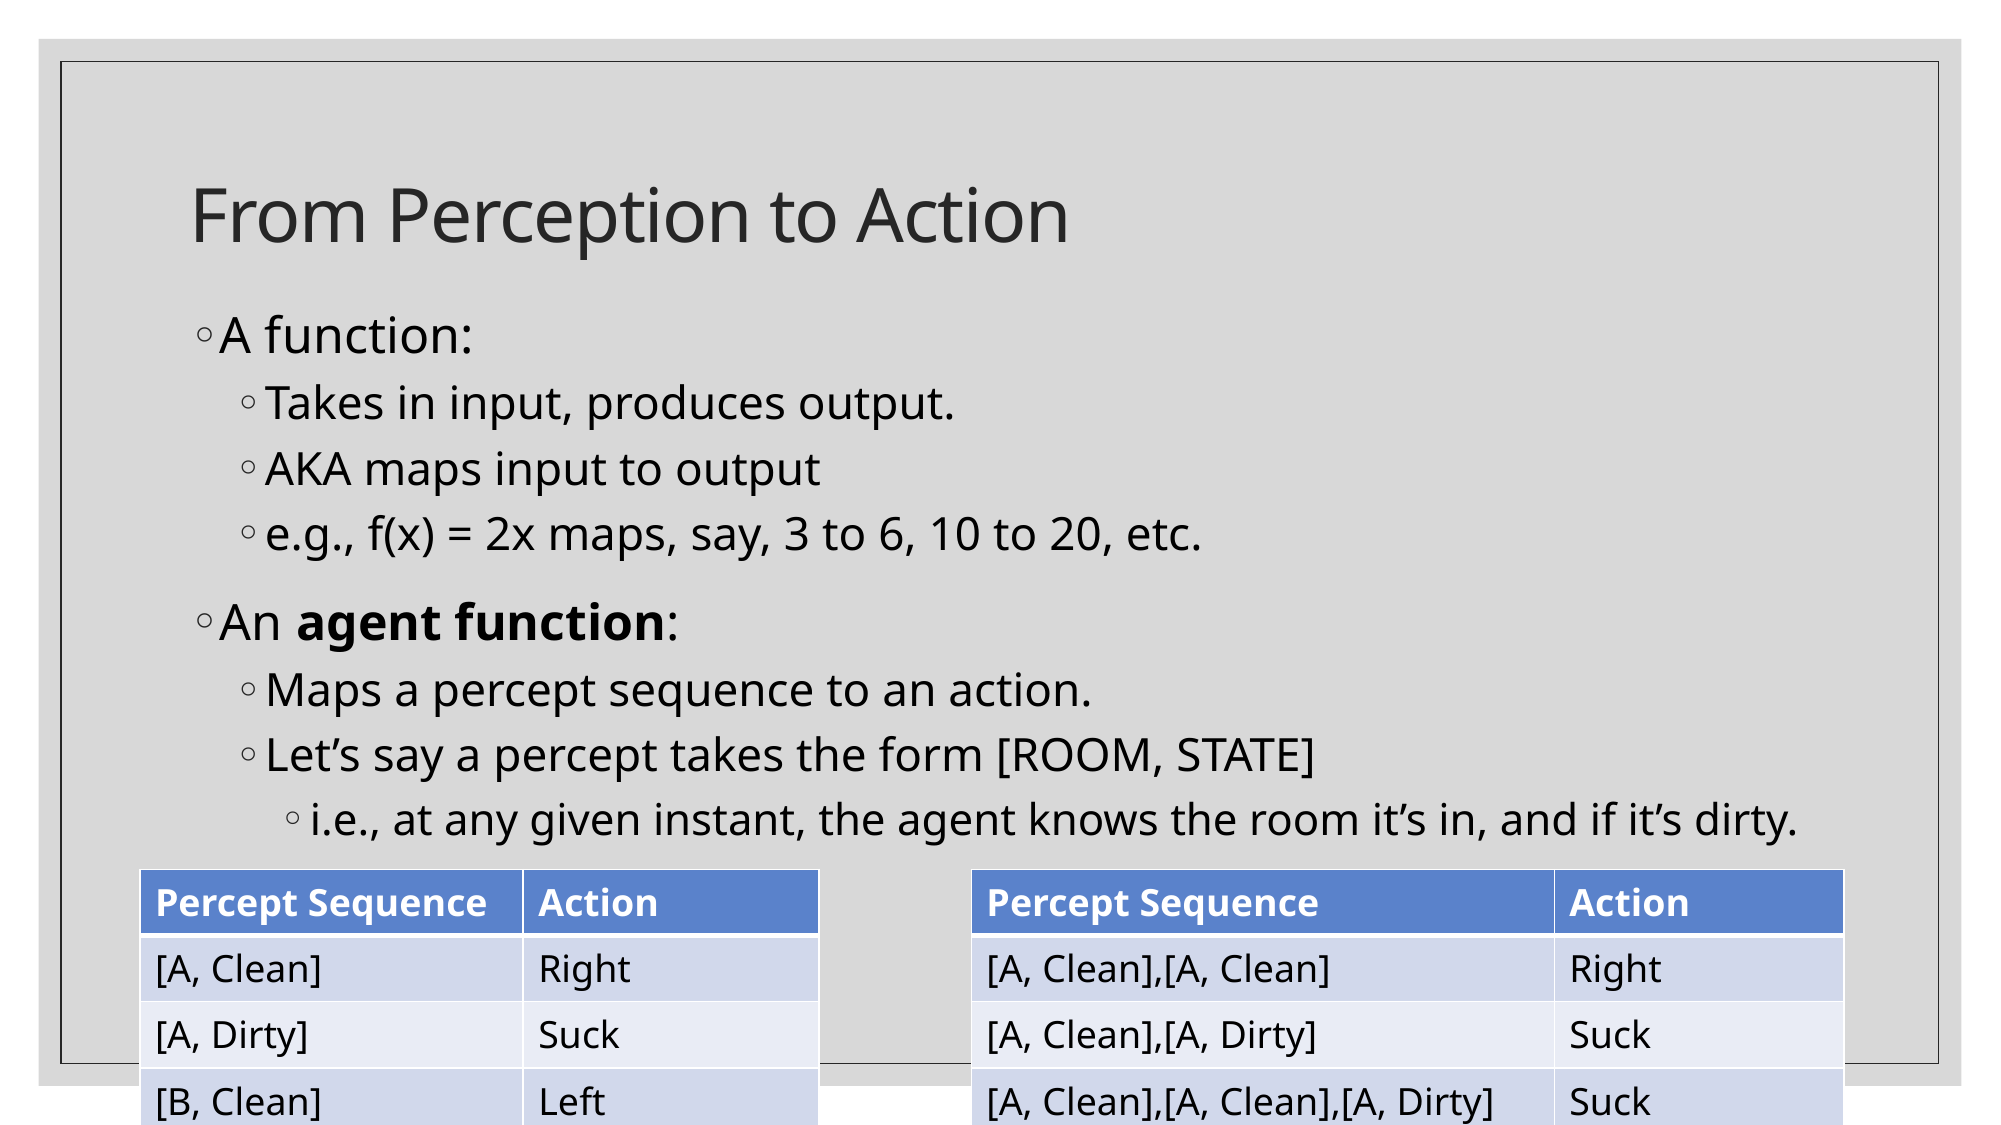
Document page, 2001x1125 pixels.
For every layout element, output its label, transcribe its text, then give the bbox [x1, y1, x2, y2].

table_cell Right [524, 938, 818, 1001]
table_header Action [524, 870, 818, 933]
table_cell [B, Clean] [141, 1069, 522, 1125]
table_cell [A, Clean],[A, Clean] [972, 938, 1554, 1001]
table_cell [A, Dirty] [141, 1002, 522, 1067]
table_header Percept Sequence [141, 870, 522, 933]
table_cell Suck [524, 1002, 818, 1067]
table_cell Suck [1555, 1002, 1843, 1067]
table_cell [A, Clean] [141, 938, 522, 1001]
list A function: Takes in input, produces output. AKA maps input to output e.g., f(x) = 2x maps, say, 3 to 6, 10 to 20, etc. An agent function: Maps a percept sequence to an action. Let’s say a percept takes the form [ROOM, STATE] i.e., at any given instant, the agent knows the room it’s in, and if it’s dirty. [174, 284, 1825, 916]
table_cell [A, Clean],[A, Clean],[A, Dirty] [972, 1069, 1554, 1125]
title From Perception to Action [174, 105, 1825, 284]
table_header Percept Sequence [972, 870, 1554, 933]
table_cell Left [524, 1069, 818, 1125]
table_cell Suck [1555, 1069, 1843, 1125]
table_cell Right [1555, 938, 1843, 1001]
table_header Action [1555, 870, 1843, 933]
table_cell [A, Clean],[A, Dirty] [972, 1002, 1554, 1067]
